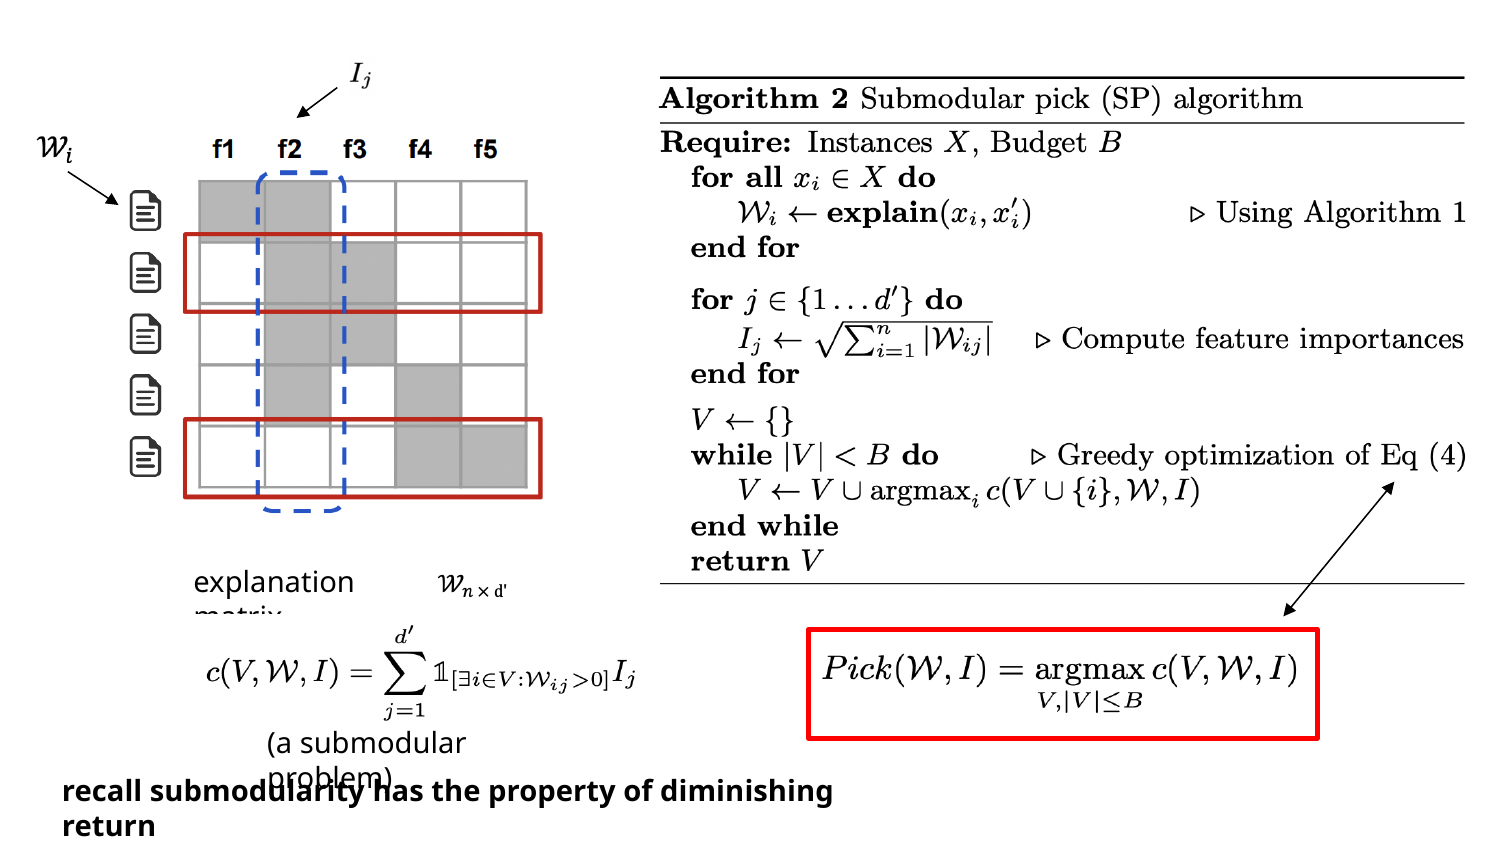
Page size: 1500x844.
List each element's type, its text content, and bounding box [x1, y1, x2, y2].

picture [643, 398, 1482, 602]
text_box (a submodular problem) [251, 737, 601, 810]
picture [643, 49, 1482, 265]
picture [33, 110, 573, 536]
picture [810, 631, 1316, 737]
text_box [67, 171, 119, 206]
picture [178, 560, 674, 729]
picture [346, 55, 377, 98]
picture [643, 278, 1482, 387]
text_box recall submodularity has the property of diminishing return [46, 757, 854, 844]
text_box explanation matrix [178, 548, 466, 613]
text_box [296, 87, 338, 119]
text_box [1283, 481, 1395, 617]
